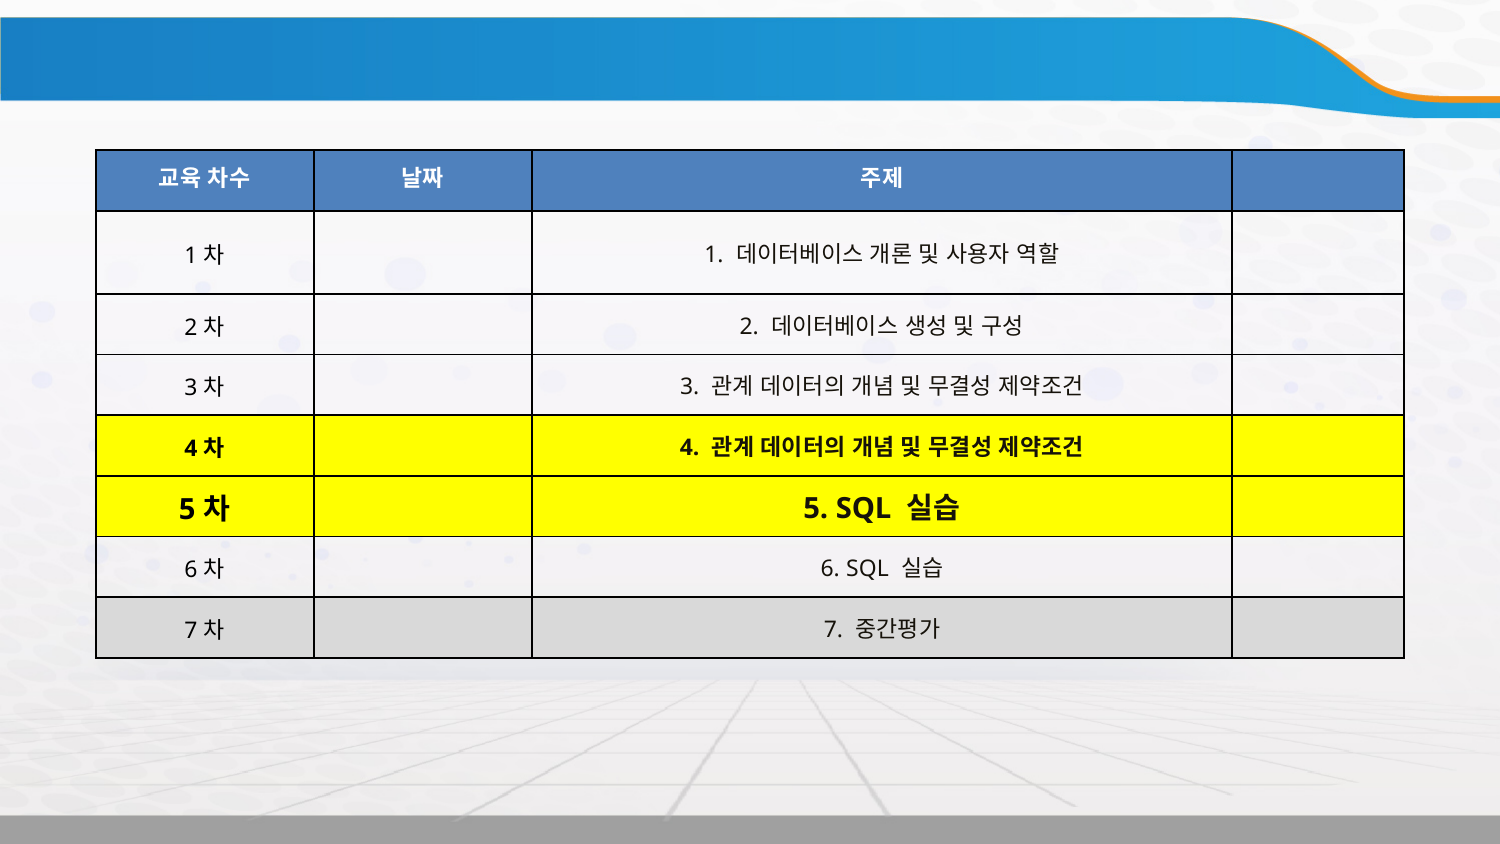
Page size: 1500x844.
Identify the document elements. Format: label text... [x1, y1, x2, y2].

table_cell [1233, 212, 1403, 293]
table_cell 6차 [97, 537, 313, 596]
table_cell [1233, 477, 1403, 536]
table_cell 1차 [97, 212, 313, 293]
table_cell [1233, 355, 1403, 414]
table_cell 2차 [97, 295, 313, 354]
table_cell 7차 [97, 598, 313, 657]
table_cell 2. 데이터베이스 생성 및 구성 [533, 295, 1231, 354]
table_cell [315, 355, 531, 414]
table_cell 4차 [97, 416, 313, 475]
table_cell 7. 중간평가 [533, 598, 1231, 657]
table_cell 5차 [97, 477, 313, 536]
table_cell [315, 416, 531, 475]
table_cell [315, 295, 531, 354]
table_header 날짜 [315, 151, 531, 210]
table_cell [315, 477, 531, 536]
table_cell [315, 537, 531, 596]
table_header [1233, 151, 1403, 210]
table_cell [1233, 537, 1403, 596]
table_cell [1233, 598, 1403, 657]
table_cell [1233, 416, 1403, 475]
table_cell [1233, 295, 1403, 354]
table_cell 1. 데이터베이스 개론 및 사용자 역할 [533, 212, 1231, 293]
table_cell 6. SQL 실습 [533, 537, 1231, 596]
table_cell 4. 관계 데이터의 개념 및 무결성 제약조건 [533, 416, 1231, 475]
picture [0, 0, 1500, 844]
table_cell [315, 212, 531, 293]
table_header 교육 차수 [97, 151, 313, 210]
table_cell 3. 관계 데이터의 개념 및 무결성 제약조건 [533, 355, 1231, 414]
table_cell 5. SQL 실습 [533, 477, 1231, 536]
table_header 주제 [533, 151, 1231, 210]
table_cell 3차 [97, 355, 313, 414]
table_cell [315, 598, 531, 657]
